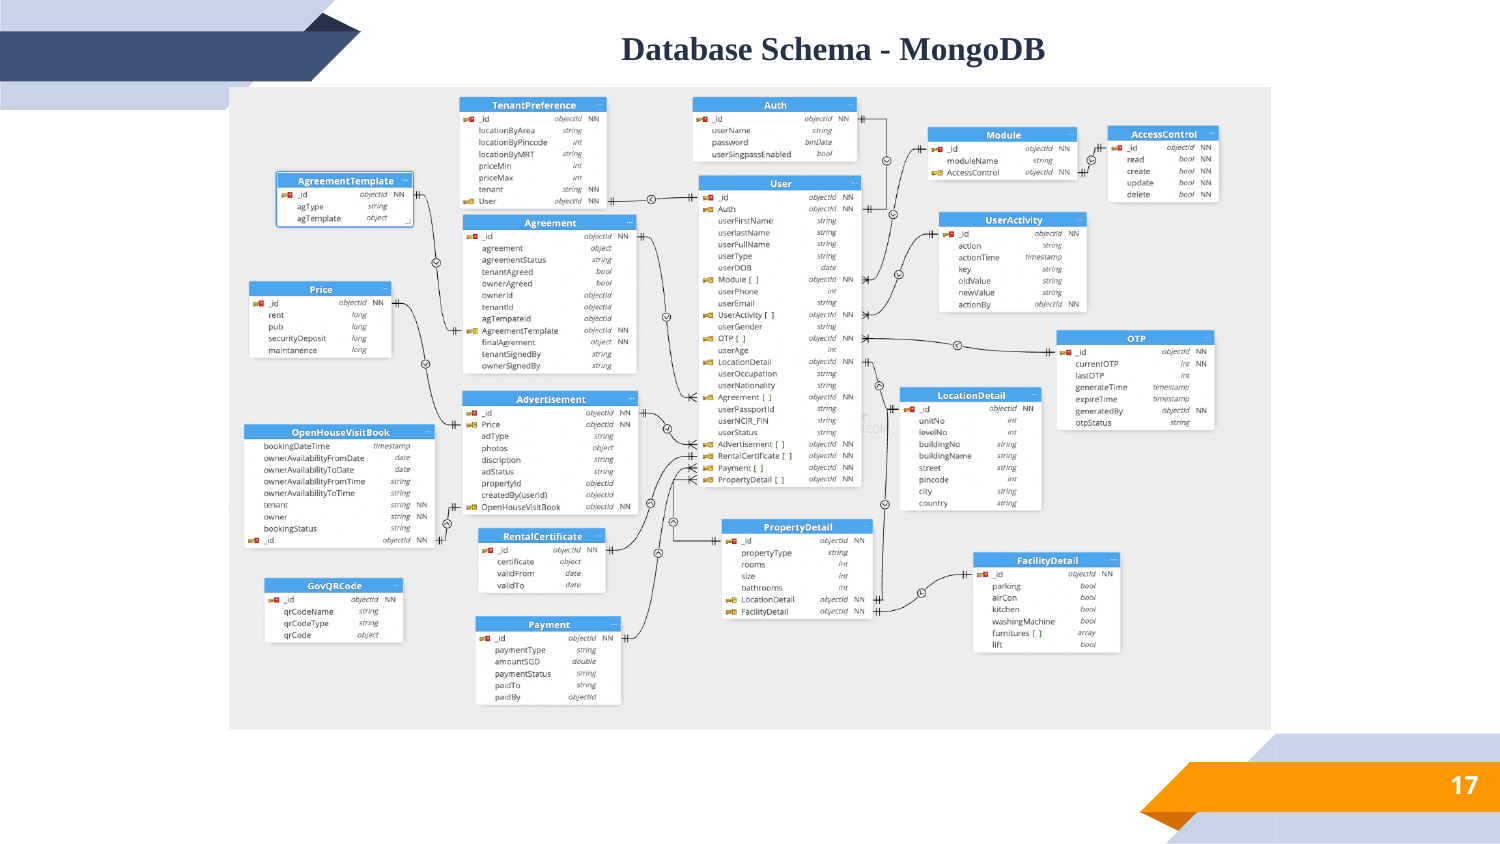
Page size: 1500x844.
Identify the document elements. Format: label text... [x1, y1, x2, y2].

text_box Database Schema - MongoDB [520, 4, 1147, 71]
slide_number 17 [1249, 760, 1494, 813]
picture [228, 86, 1272, 731]
